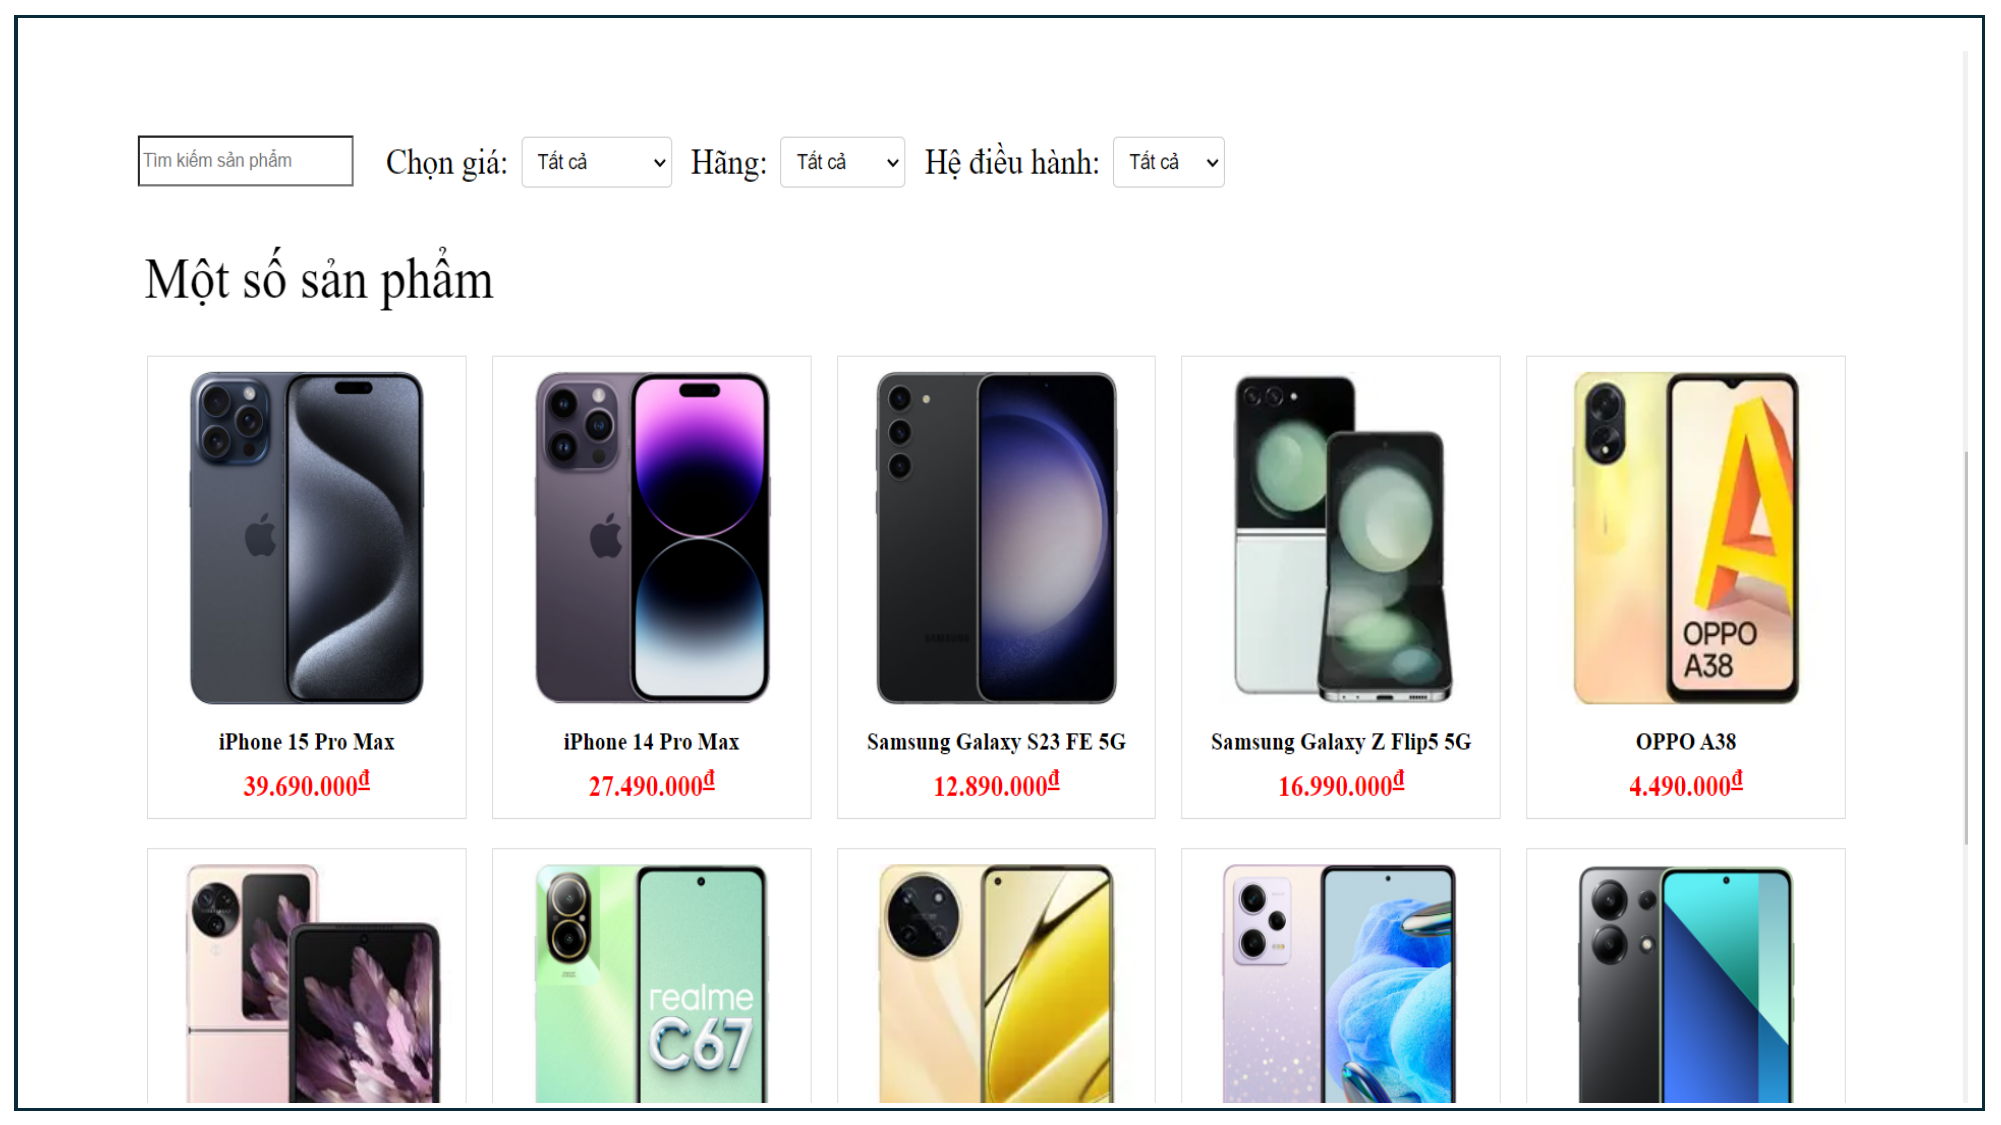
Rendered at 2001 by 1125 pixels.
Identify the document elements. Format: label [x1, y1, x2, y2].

text_box [14, 15, 1985, 1111]
picture [31, 51, 1969, 1104]
